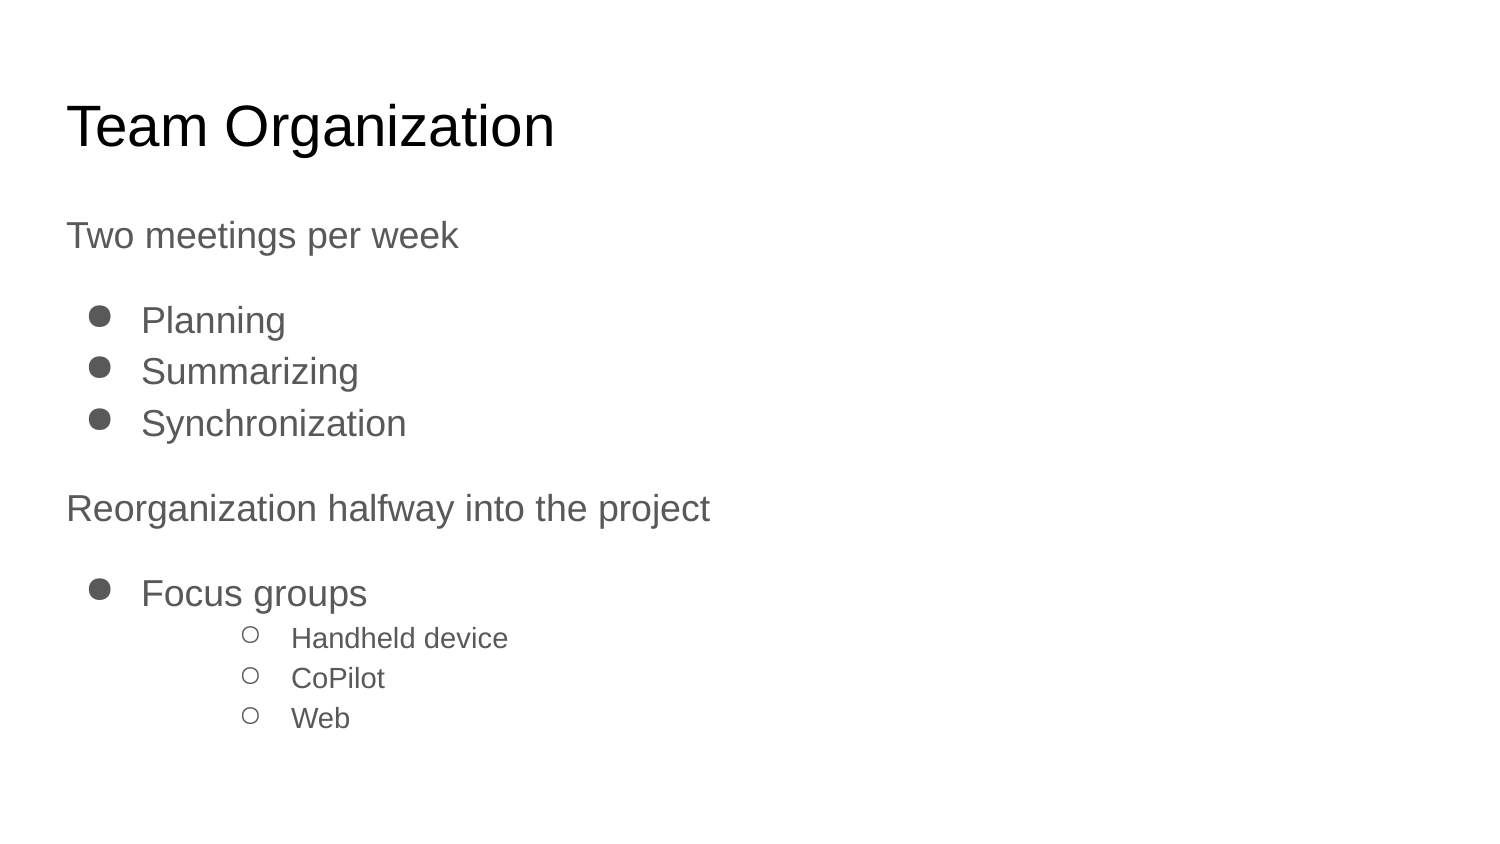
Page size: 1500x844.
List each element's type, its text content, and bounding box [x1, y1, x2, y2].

list Two meetings per week Planning Summarizing Synchronization Reorganization halfway into the project Focus groups Handheld device CoPilot Web [51, 189, 1449, 750]
title Team Organization [51, 72, 1449, 167]
